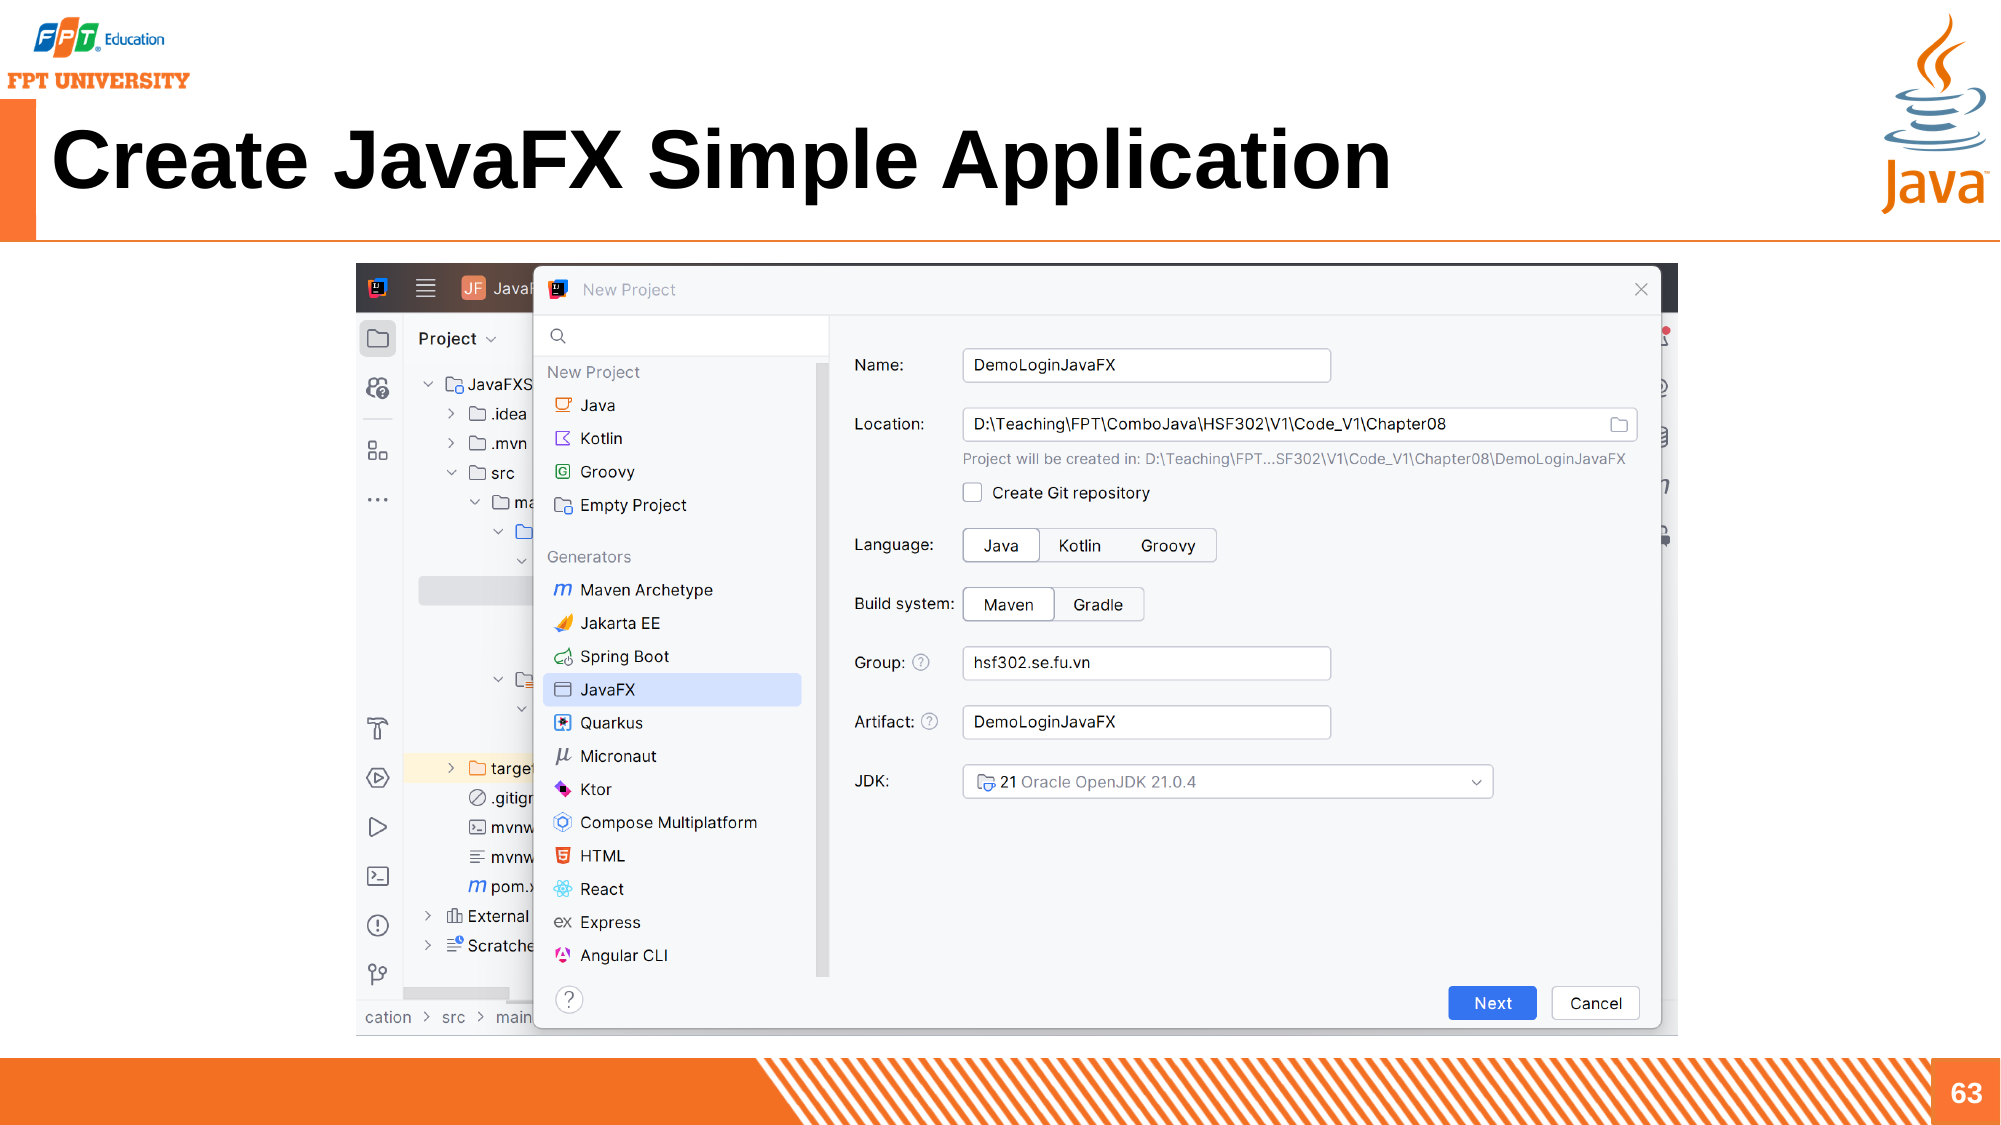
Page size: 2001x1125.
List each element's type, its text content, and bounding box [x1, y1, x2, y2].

picture [0, 1058, 1934, 1125]
picture [0, 2, 197, 99]
picture [1868, 4, 2000, 226]
slide_number 63 [1933, 1059, 2000, 1124]
title Create JavaFX Simple Application [36, 108, 1869, 215]
picture [356, 263, 1678, 1036]
